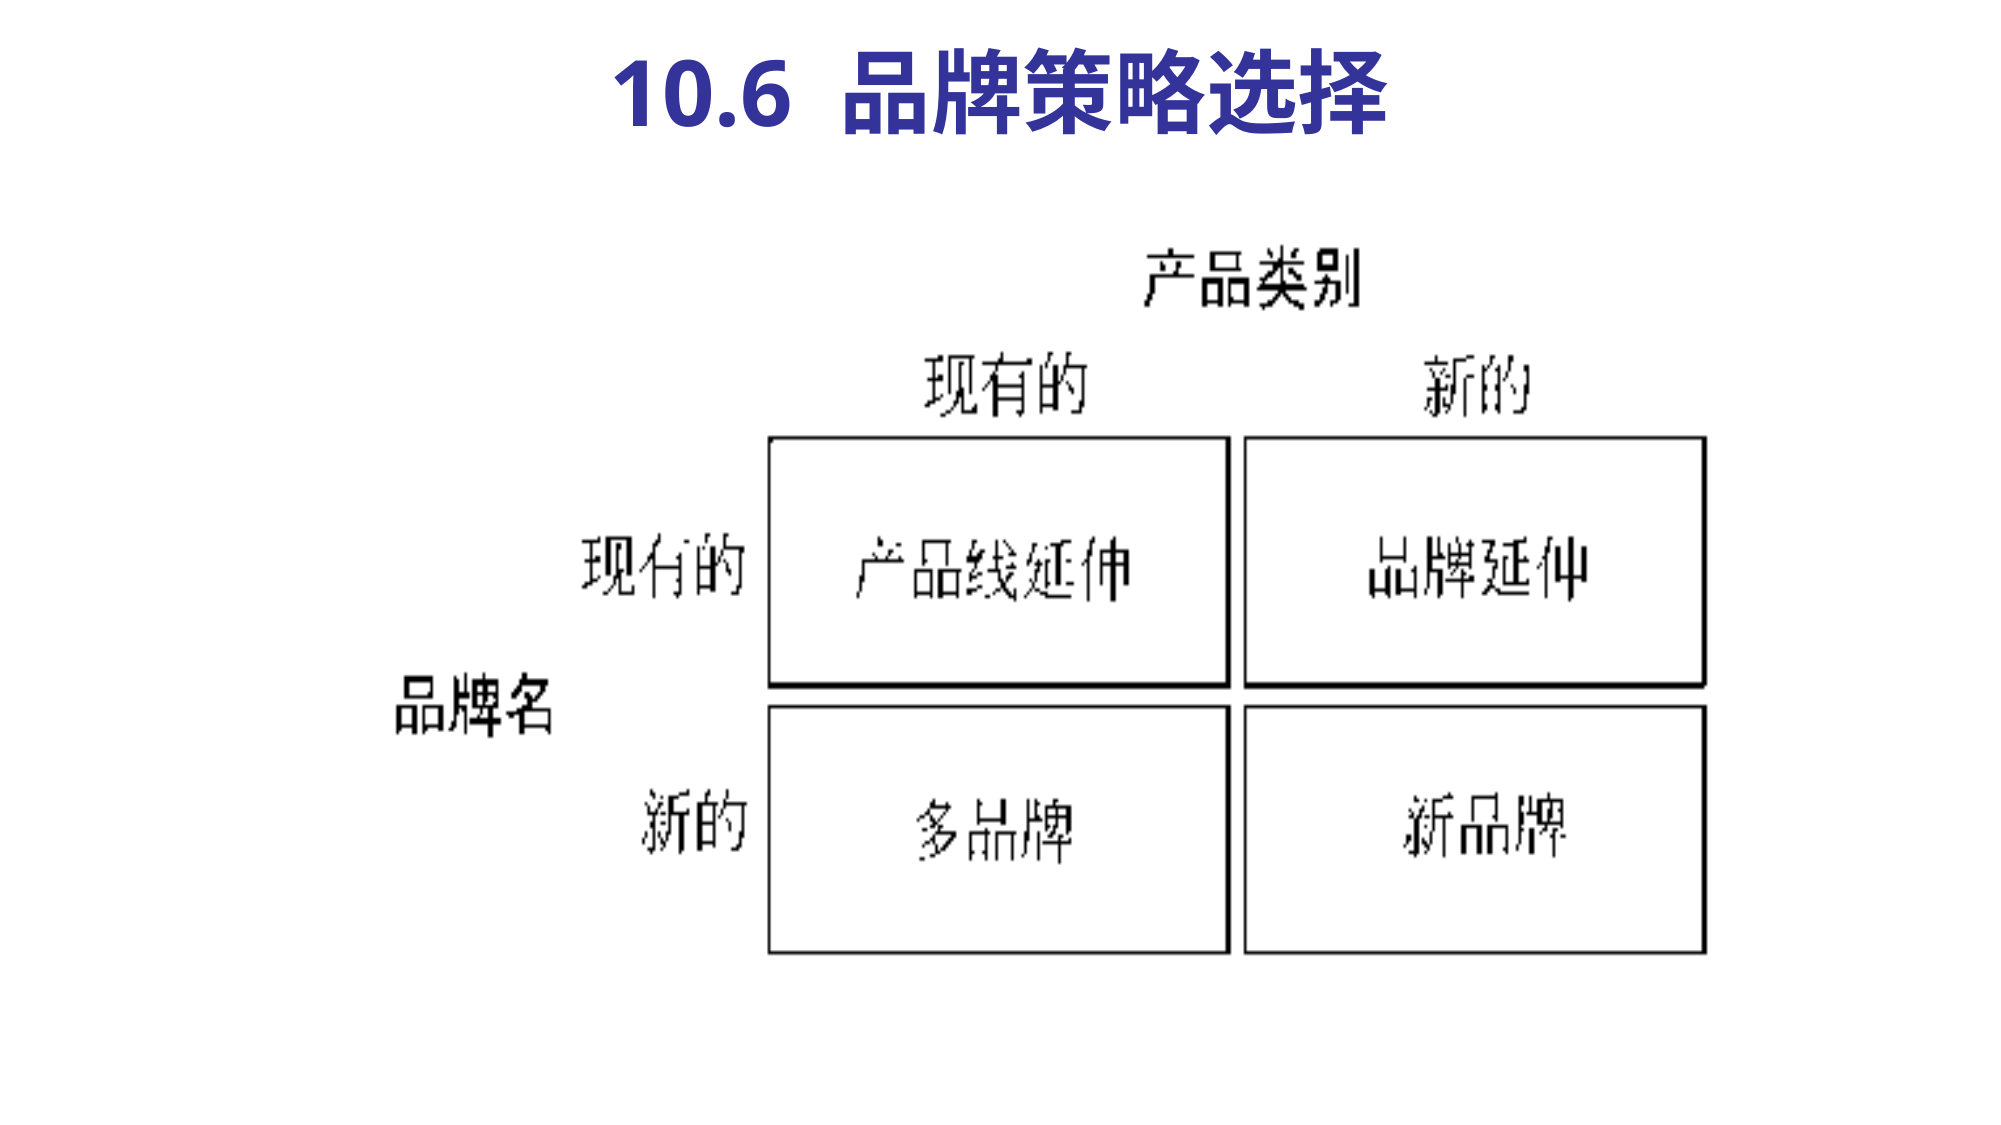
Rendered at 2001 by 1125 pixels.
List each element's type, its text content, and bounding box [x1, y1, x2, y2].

title 10.6 品牌策略选择 [99, 19, 1900, 161]
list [379, 243, 1713, 965]
